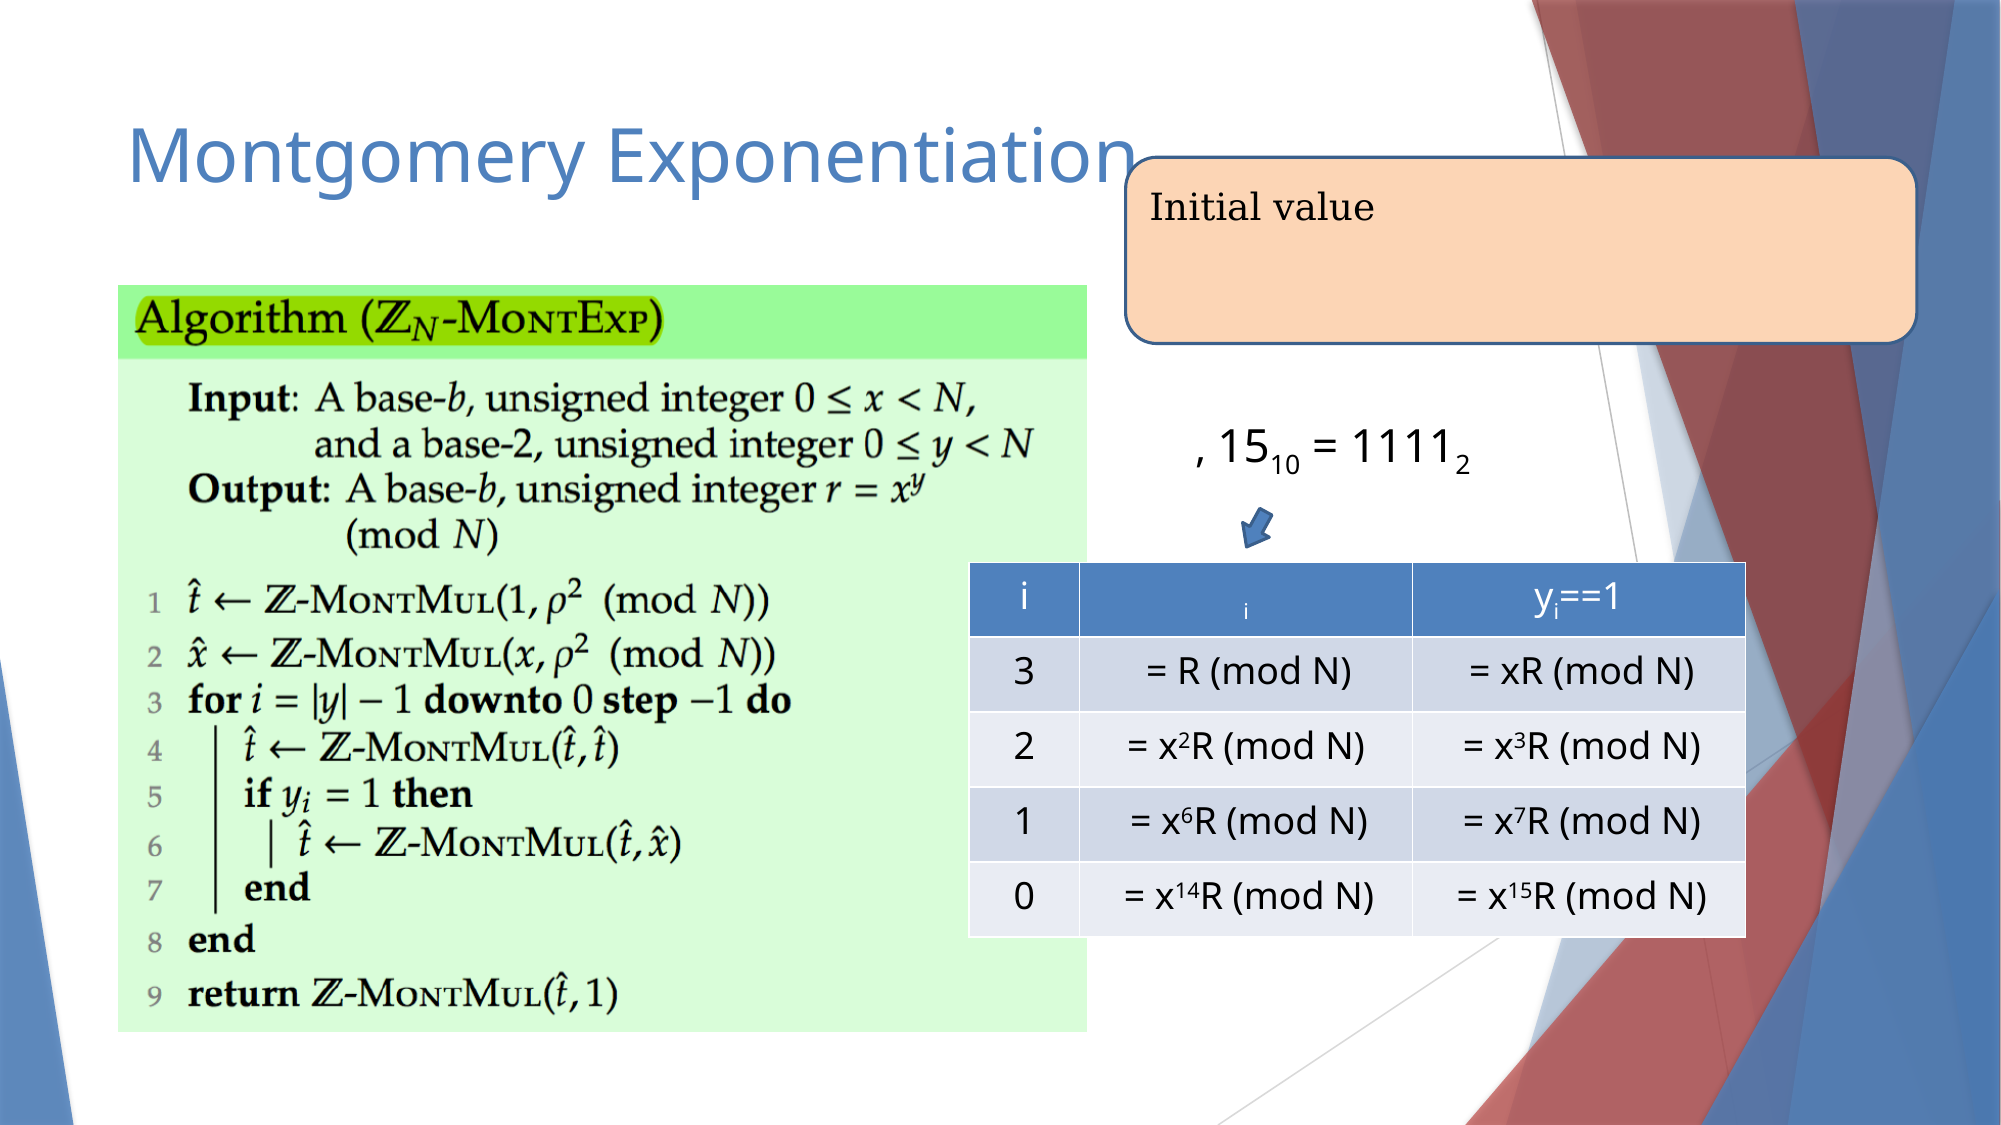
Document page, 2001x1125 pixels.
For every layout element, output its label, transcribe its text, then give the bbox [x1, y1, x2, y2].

text_box [1241, 507, 1274, 549]
picture [117, 284, 1087, 1033]
title Montgomery Exponentiation [111, 99, 1522, 317]
